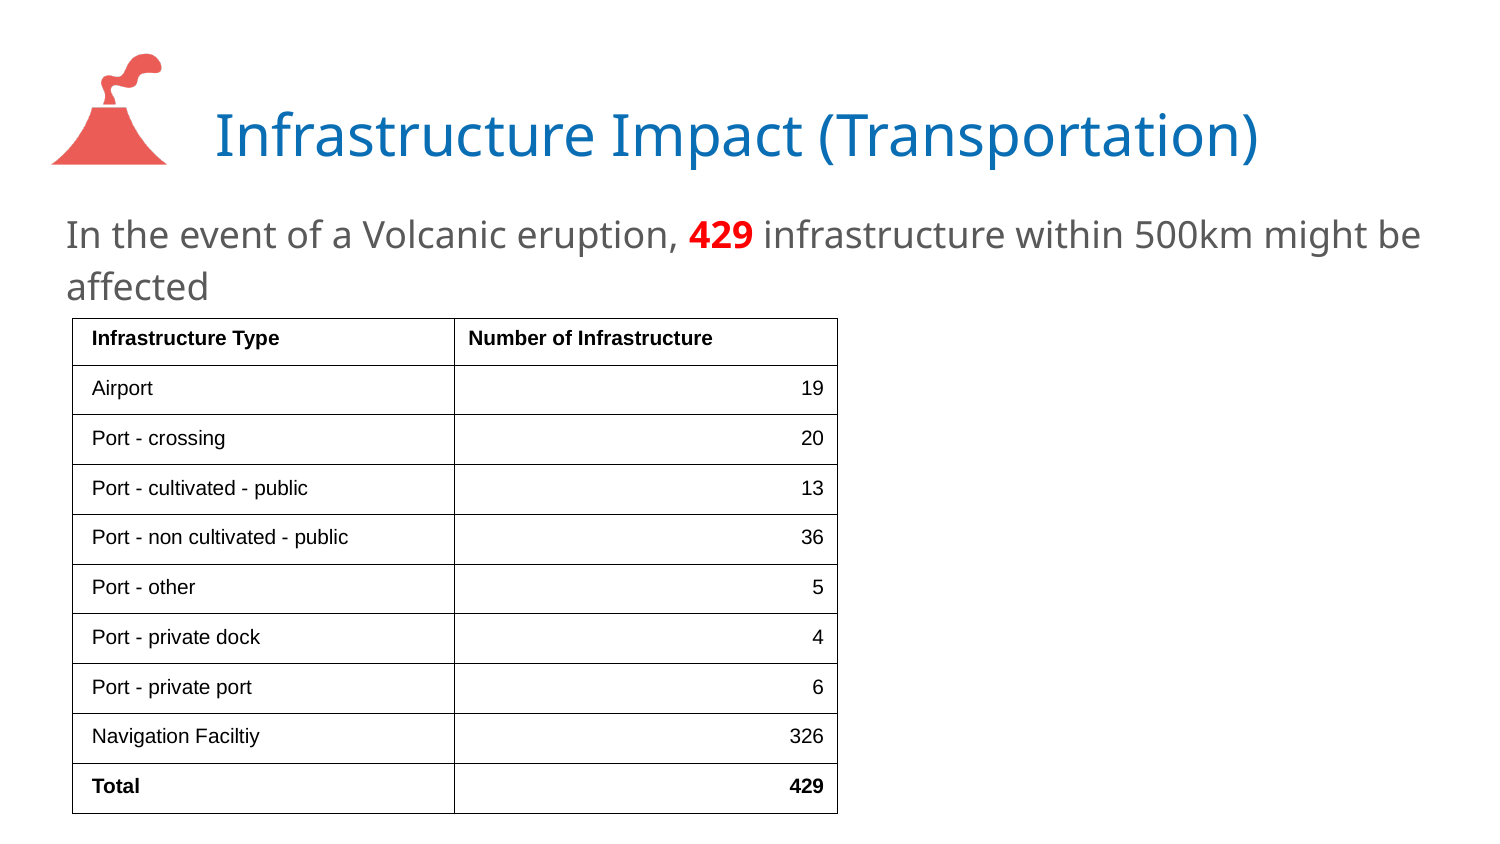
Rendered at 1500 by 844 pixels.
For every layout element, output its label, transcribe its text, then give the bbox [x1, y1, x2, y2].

table_cell Airport [73, 366, 454, 414]
list In the event of a Volcanic eruption, 429 infrastructure within 500km might be affected [51, 189, 1449, 814]
table_cell Port - private dock [73, 614, 454, 663]
table_cell 20 [455, 415, 837, 464]
table_cell Navigation Faciltiy [73, 714, 454, 763]
table_cell 36 [455, 515, 837, 564]
table_cell 326 [455, 714, 837, 763]
table_cell 13 [455, 465, 837, 514]
table_cell Port - other [73, 565, 454, 613]
table_cell 19 [455, 366, 837, 414]
table_cell Port - cultivated - public [73, 465, 454, 514]
table_cell Port - crossing [73, 415, 454, 464]
table_cell 5 [455, 565, 837, 613]
table_cell Port - non cultivated - public [73, 515, 454, 564]
title Infrastructure Impact (Transportation) [200, 72, 1449, 167]
table_cell 4 [455, 614, 837, 663]
table_cell Total [73, 764, 454, 813]
table_header Infrastructure Type [73, 319, 454, 365]
table_cell 6 [455, 664, 837, 713]
table_cell 429 [455, 764, 837, 813]
table_header Number of Infrastructure [455, 319, 837, 365]
table_cell Port - private port [73, 664, 454, 713]
picture [50, 50, 168, 168]
